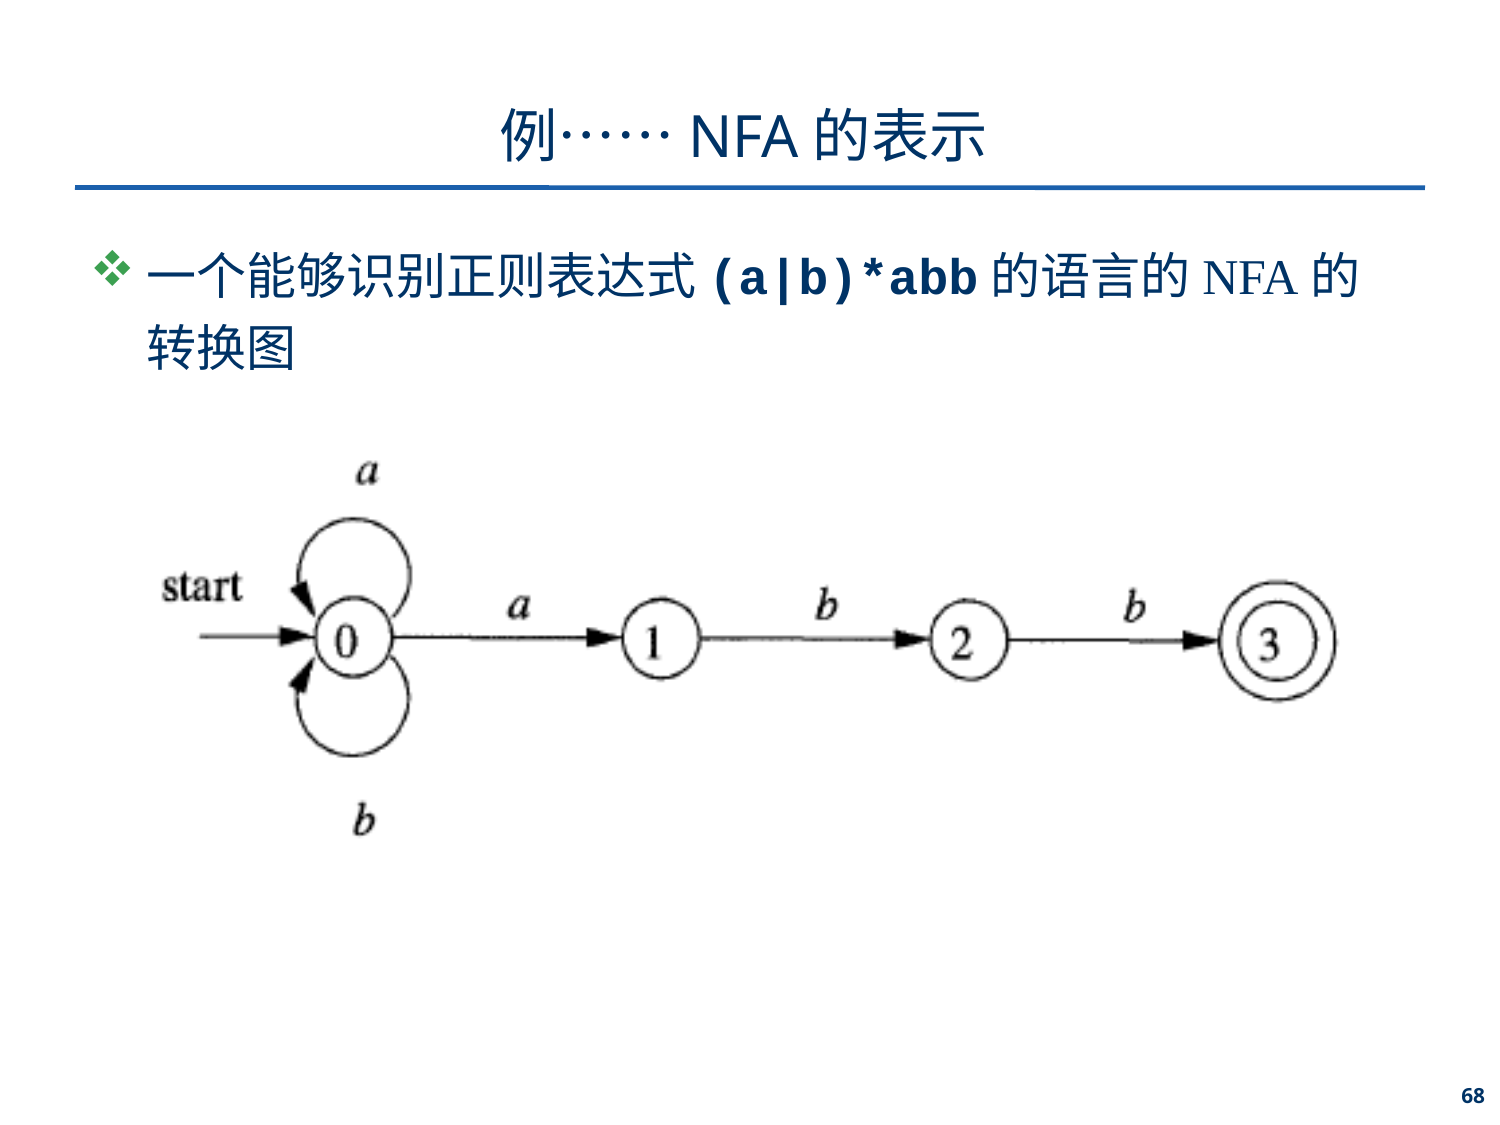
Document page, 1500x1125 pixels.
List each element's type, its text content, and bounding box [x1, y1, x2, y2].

list 一个能够识别正则表达式(a|b)*abb的语言的NFA的转换图 [74, 224, 1426, 438]
slide_number 68 [1149, 1074, 1500, 1117]
title 例……NFA的表示 [137, 87, 1351, 181]
picture [112, 424, 1369, 863]
